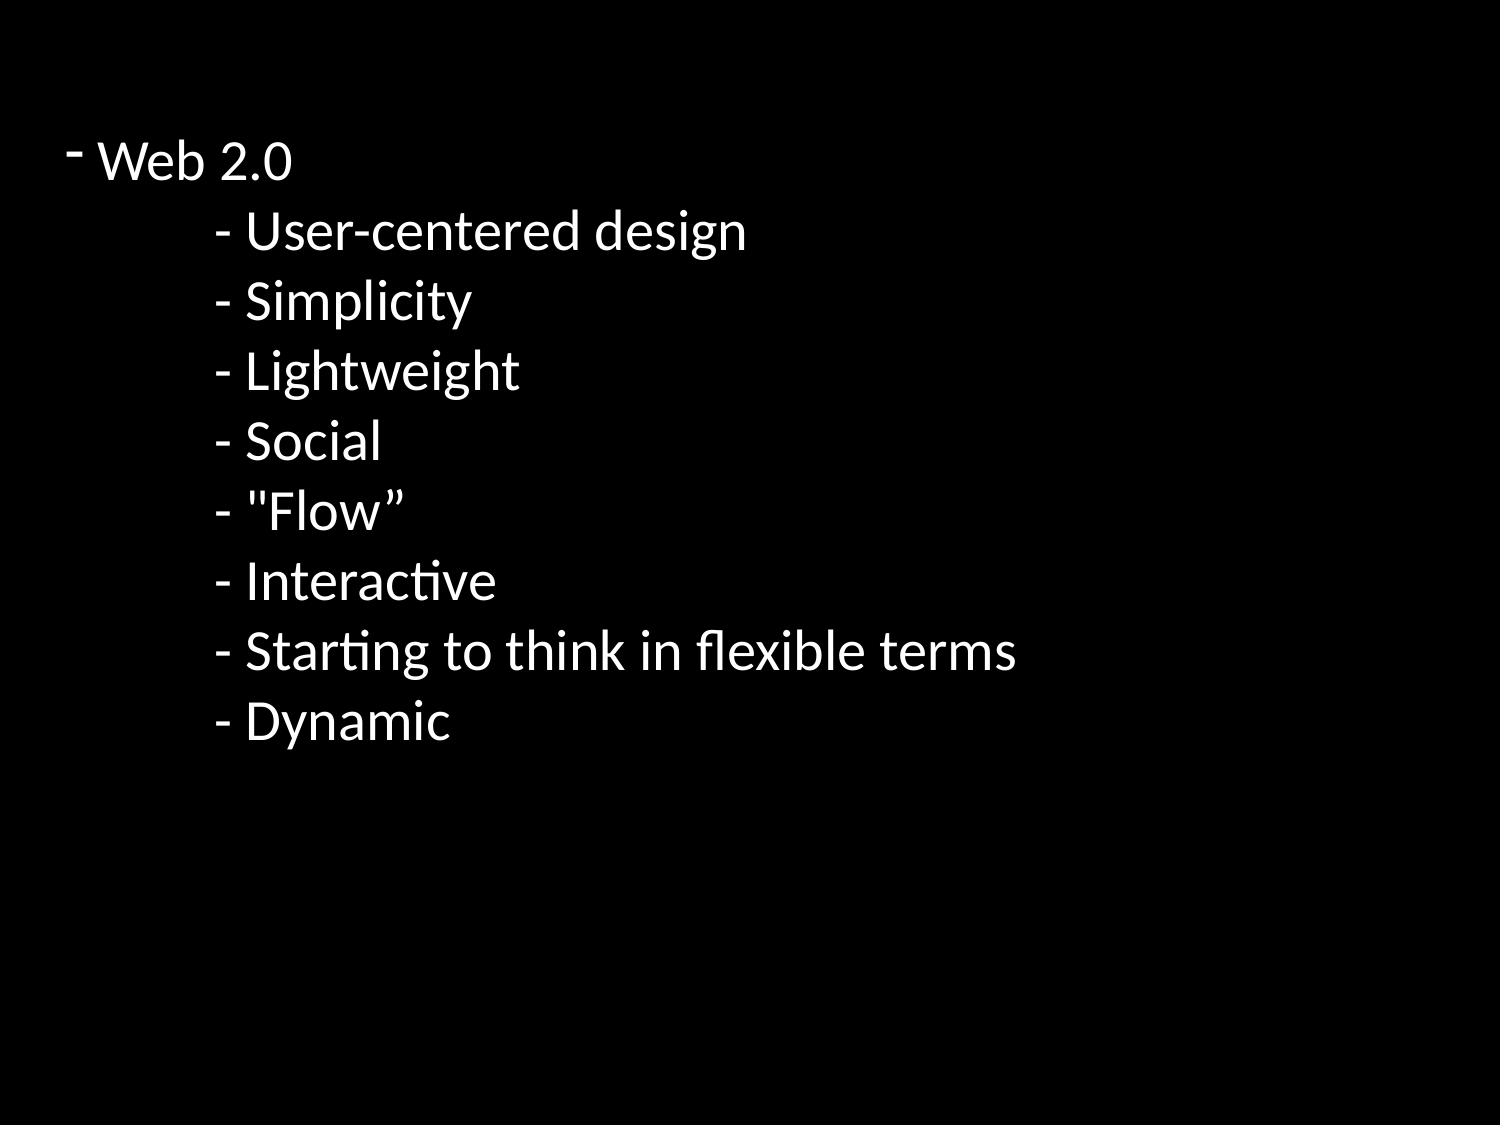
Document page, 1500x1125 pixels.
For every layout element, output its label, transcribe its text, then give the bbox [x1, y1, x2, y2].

text_box Web 2.0 - User-centered design - Simplicity - Lightweight - Social - "Flow” - Interactive - Starting to think in flexible terms - Dynamic [49, 24, 1388, 760]
